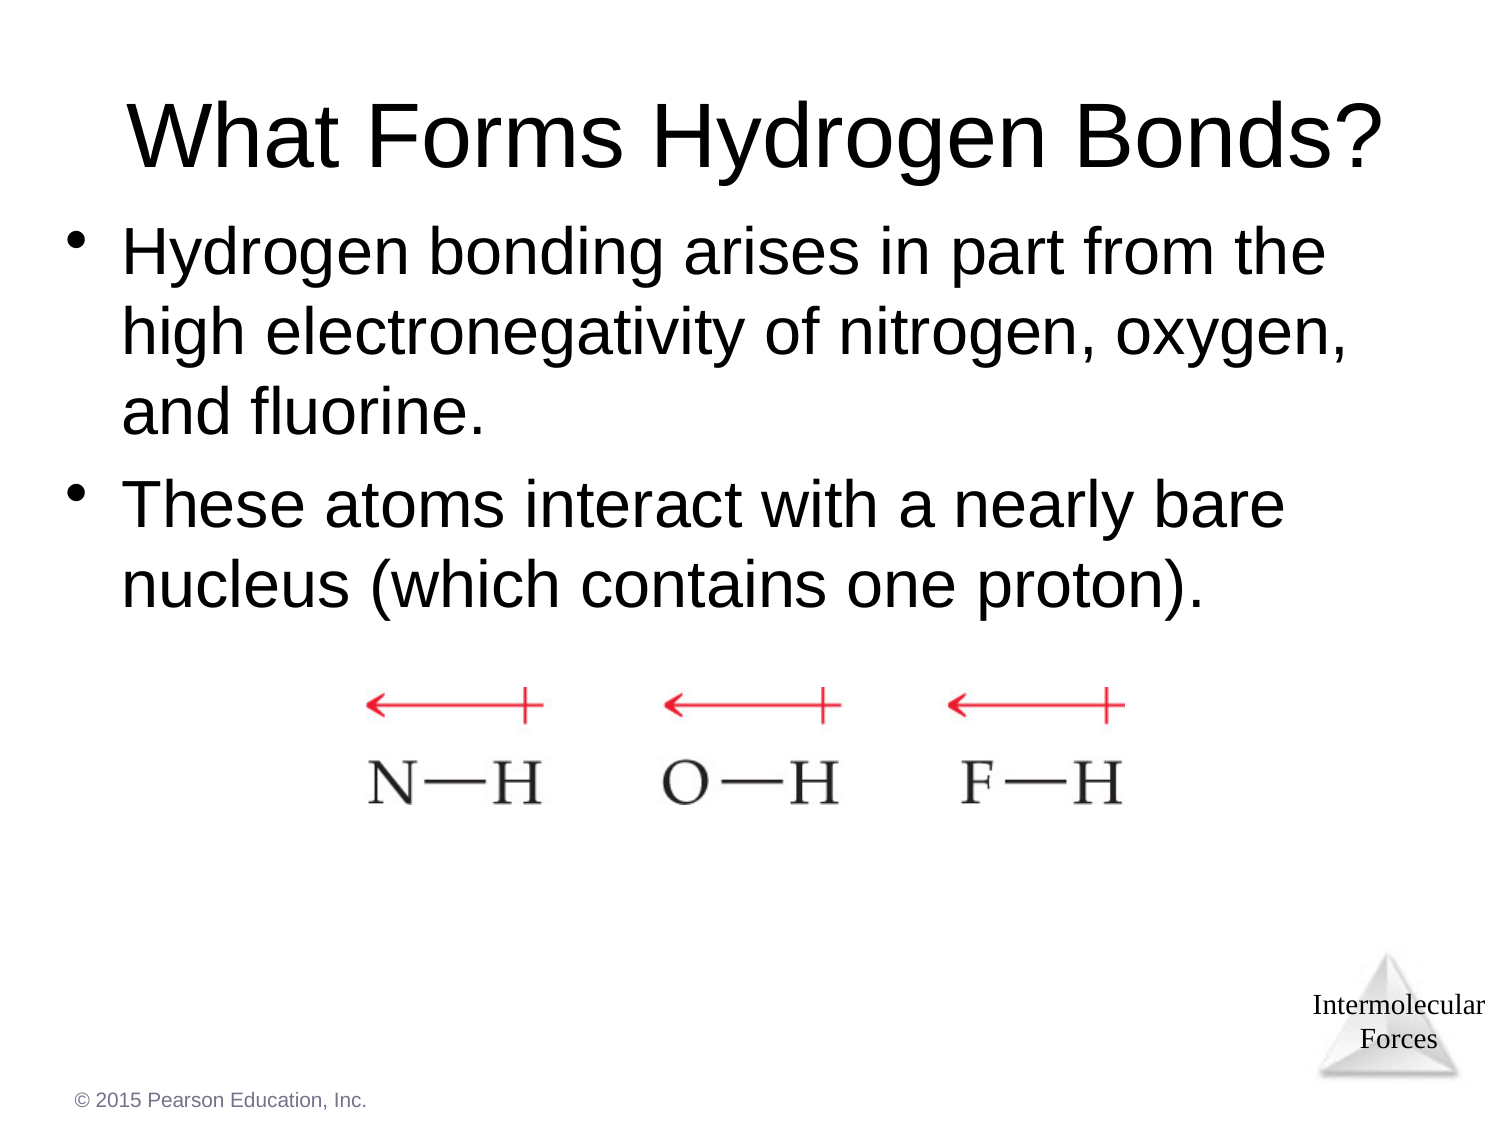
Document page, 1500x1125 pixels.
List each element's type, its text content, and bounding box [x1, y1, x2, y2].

list Hydrogen bonding arises in part from the high electronegativity of nitrogen, oxygen, and fluorine. These atoms interact with a nearly bare nucleus (which contains one proton). [50, 200, 1450, 638]
picture [366, 687, 1126, 805]
picture [1275, 900, 1500, 1125]
title What Forms Hydrogen Bonds? [87, 37, 1425, 200]
